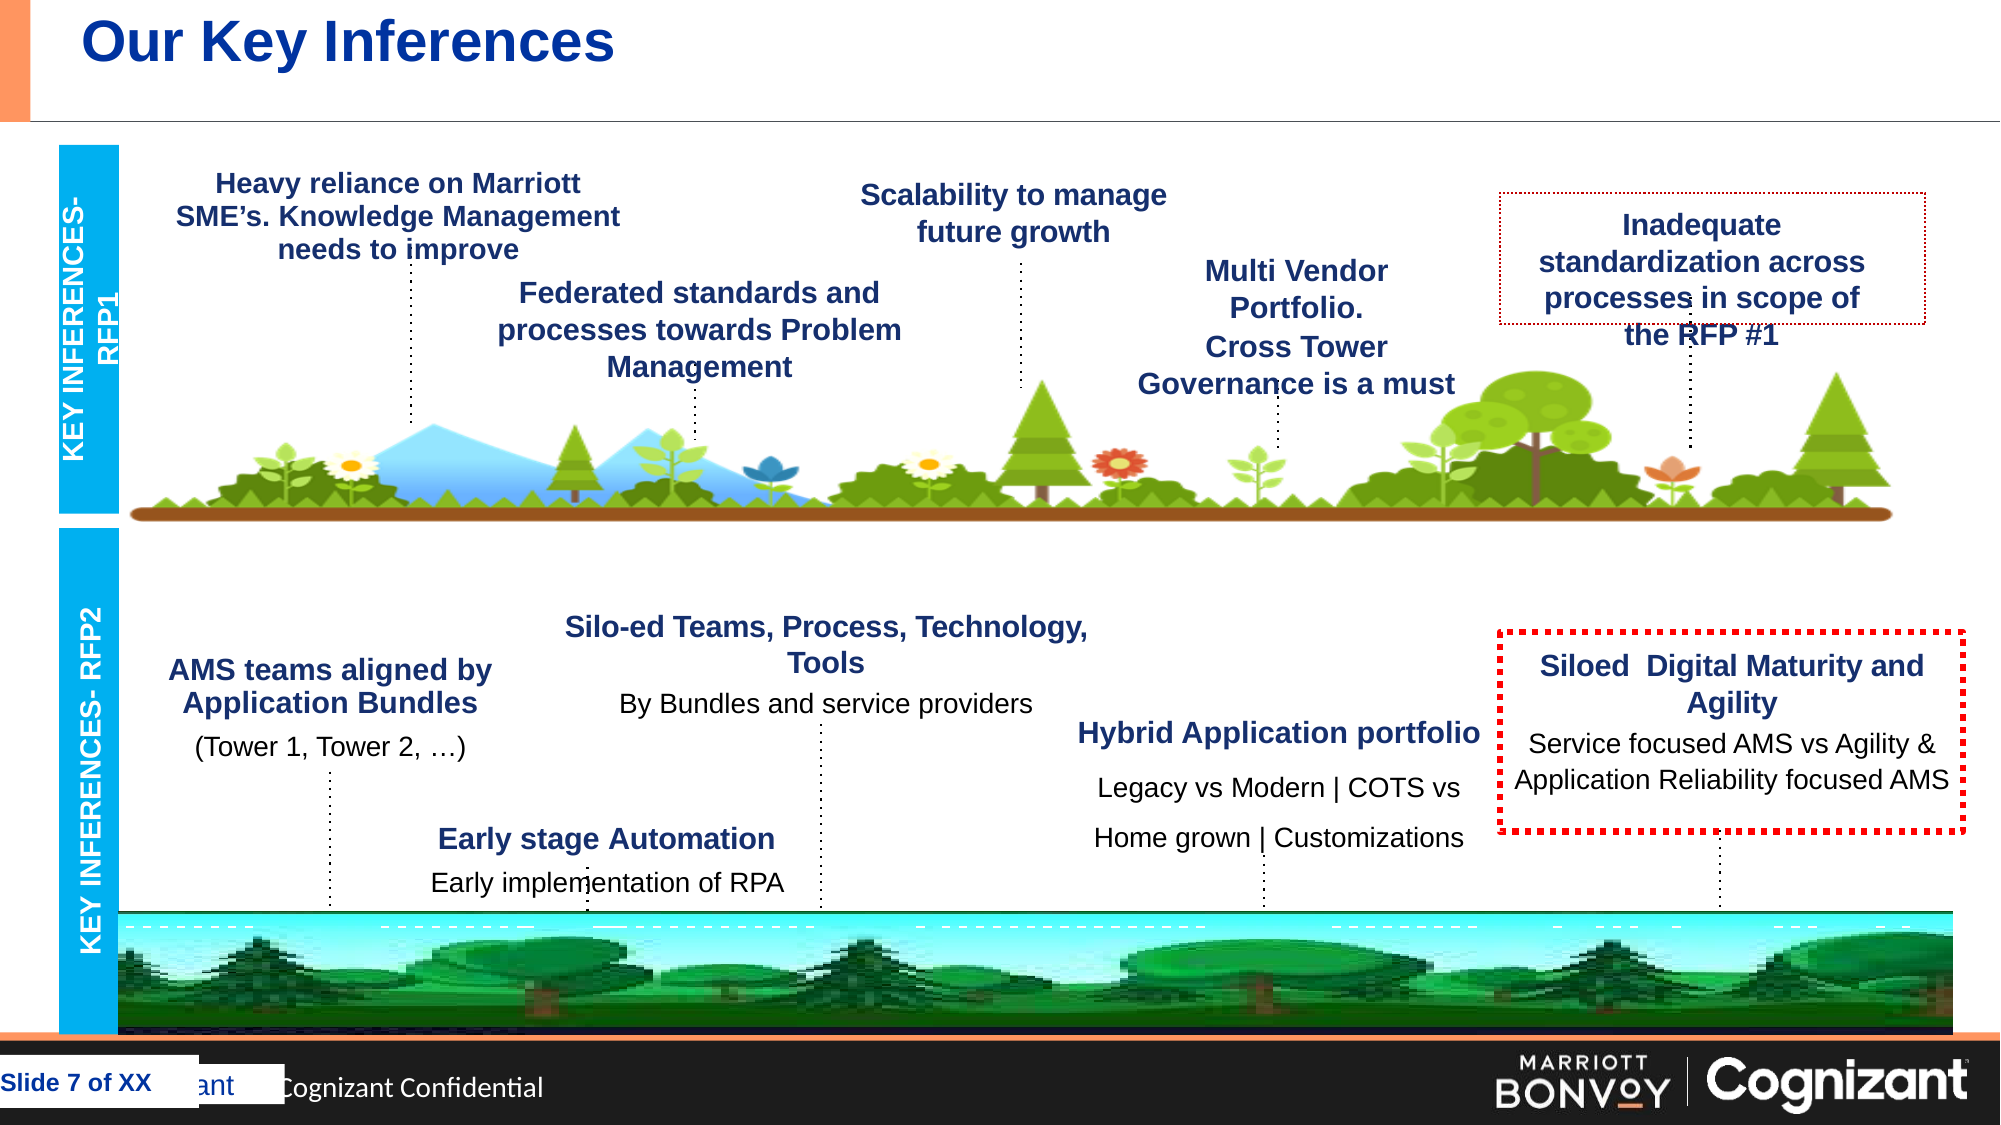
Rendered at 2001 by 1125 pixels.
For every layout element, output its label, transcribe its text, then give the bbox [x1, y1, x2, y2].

text_box KEY INFERENCES- RFP1 [58, 144, 120, 515]
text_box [1068, 710, 1490, 911]
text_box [1499, 643, 1958, 987]
picture [119, 911, 1953, 1035]
slide_number Slide 7 of XX [0, 1054, 199, 1108]
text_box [141, 643, 518, 911]
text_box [417, 816, 796, 911]
footer © 2019 Cognizant [199, 1064, 285, 1105]
picture [1707, 1057, 1969, 1114]
title Our Key Inferences [81, 11, 1807, 114]
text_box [548, 603, 1092, 909]
picture [1491, 1042, 1676, 1117]
text_box KEY INFERENCES- RFP2 [58, 527, 120, 1035]
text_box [106, 156, 1925, 548]
text_box [1499, 632, 1963, 832]
